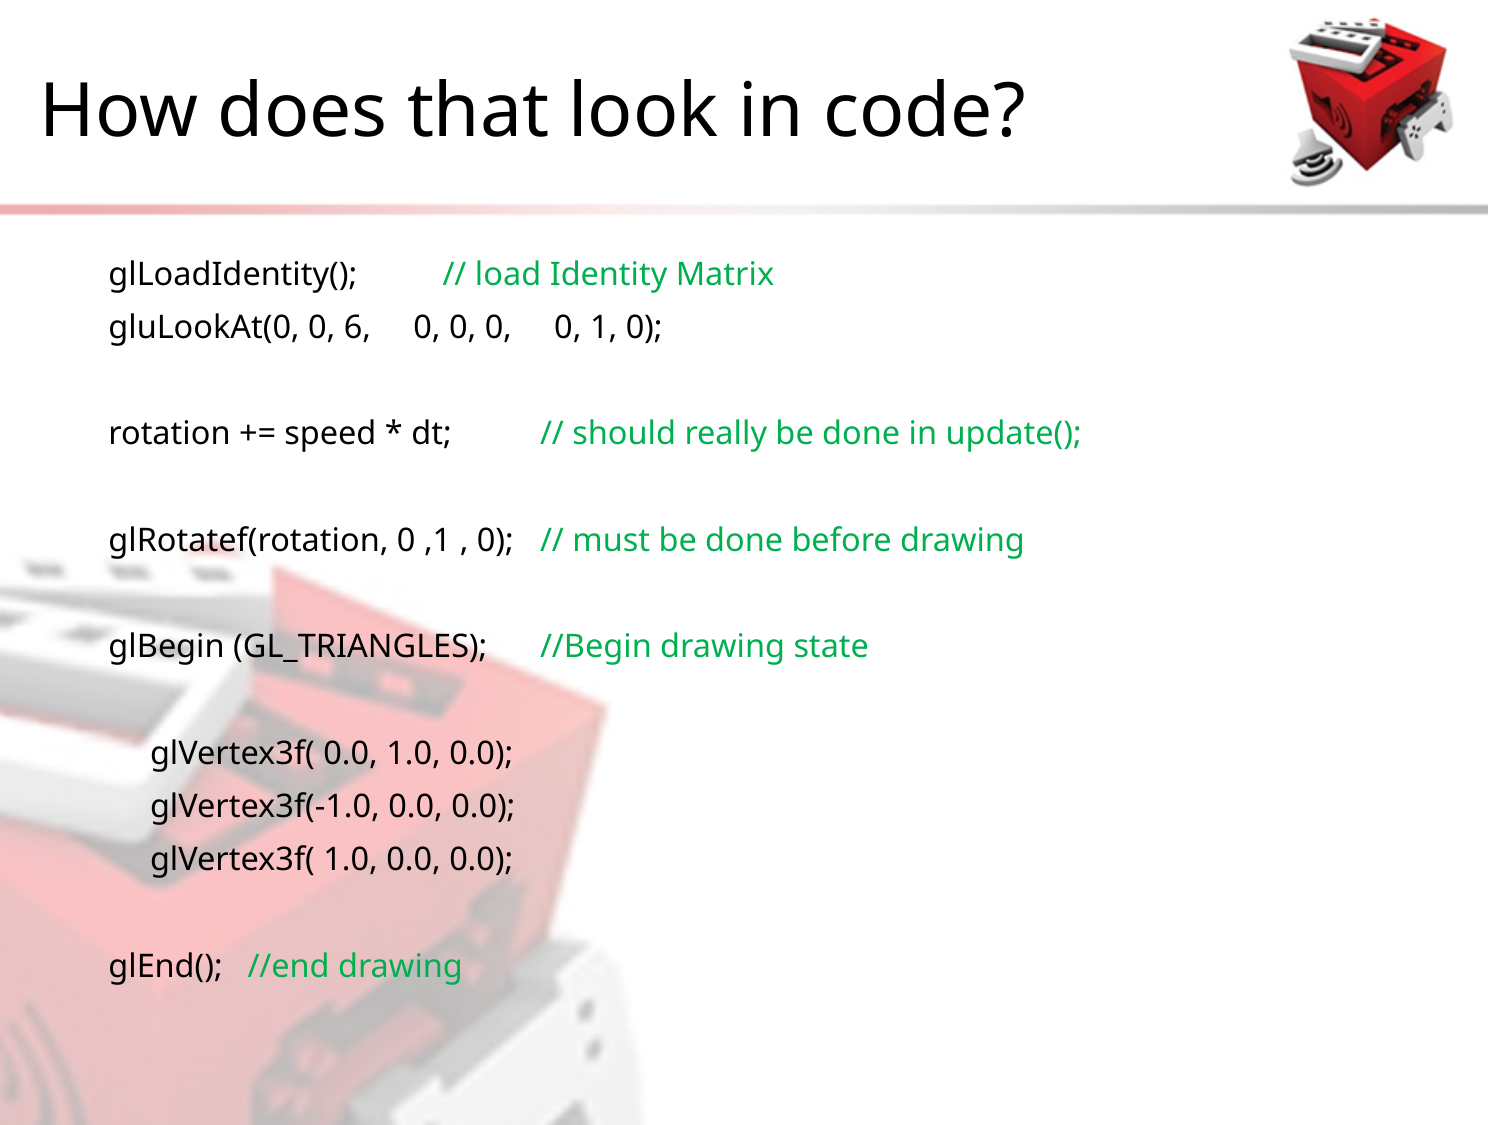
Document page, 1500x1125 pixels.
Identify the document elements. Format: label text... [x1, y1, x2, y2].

picture [0, 1, 1488, 1125]
list glLoadIdentity(); // load Identity Matrix gluLookAt(0, 0, 6, 0, 0, 0, 0, 1, 0); rotation += speed * dt; // should really be done in update(); glRotatef(rotation, 0 ,1 , 0); // must be done before drawing glBegin (GL_TRIANGLES); //Begin drawing state glVertex3f( 0.0, 1.0, 0.0); glVertex3f(-1.0, 0.0, 0.0); glVertex3f( 1.0, 0.0, 0.0); glEnd(); //end drawing [24, 237, 1450, 1000]
title How does that look in code? [24, 12, 1275, 200]
